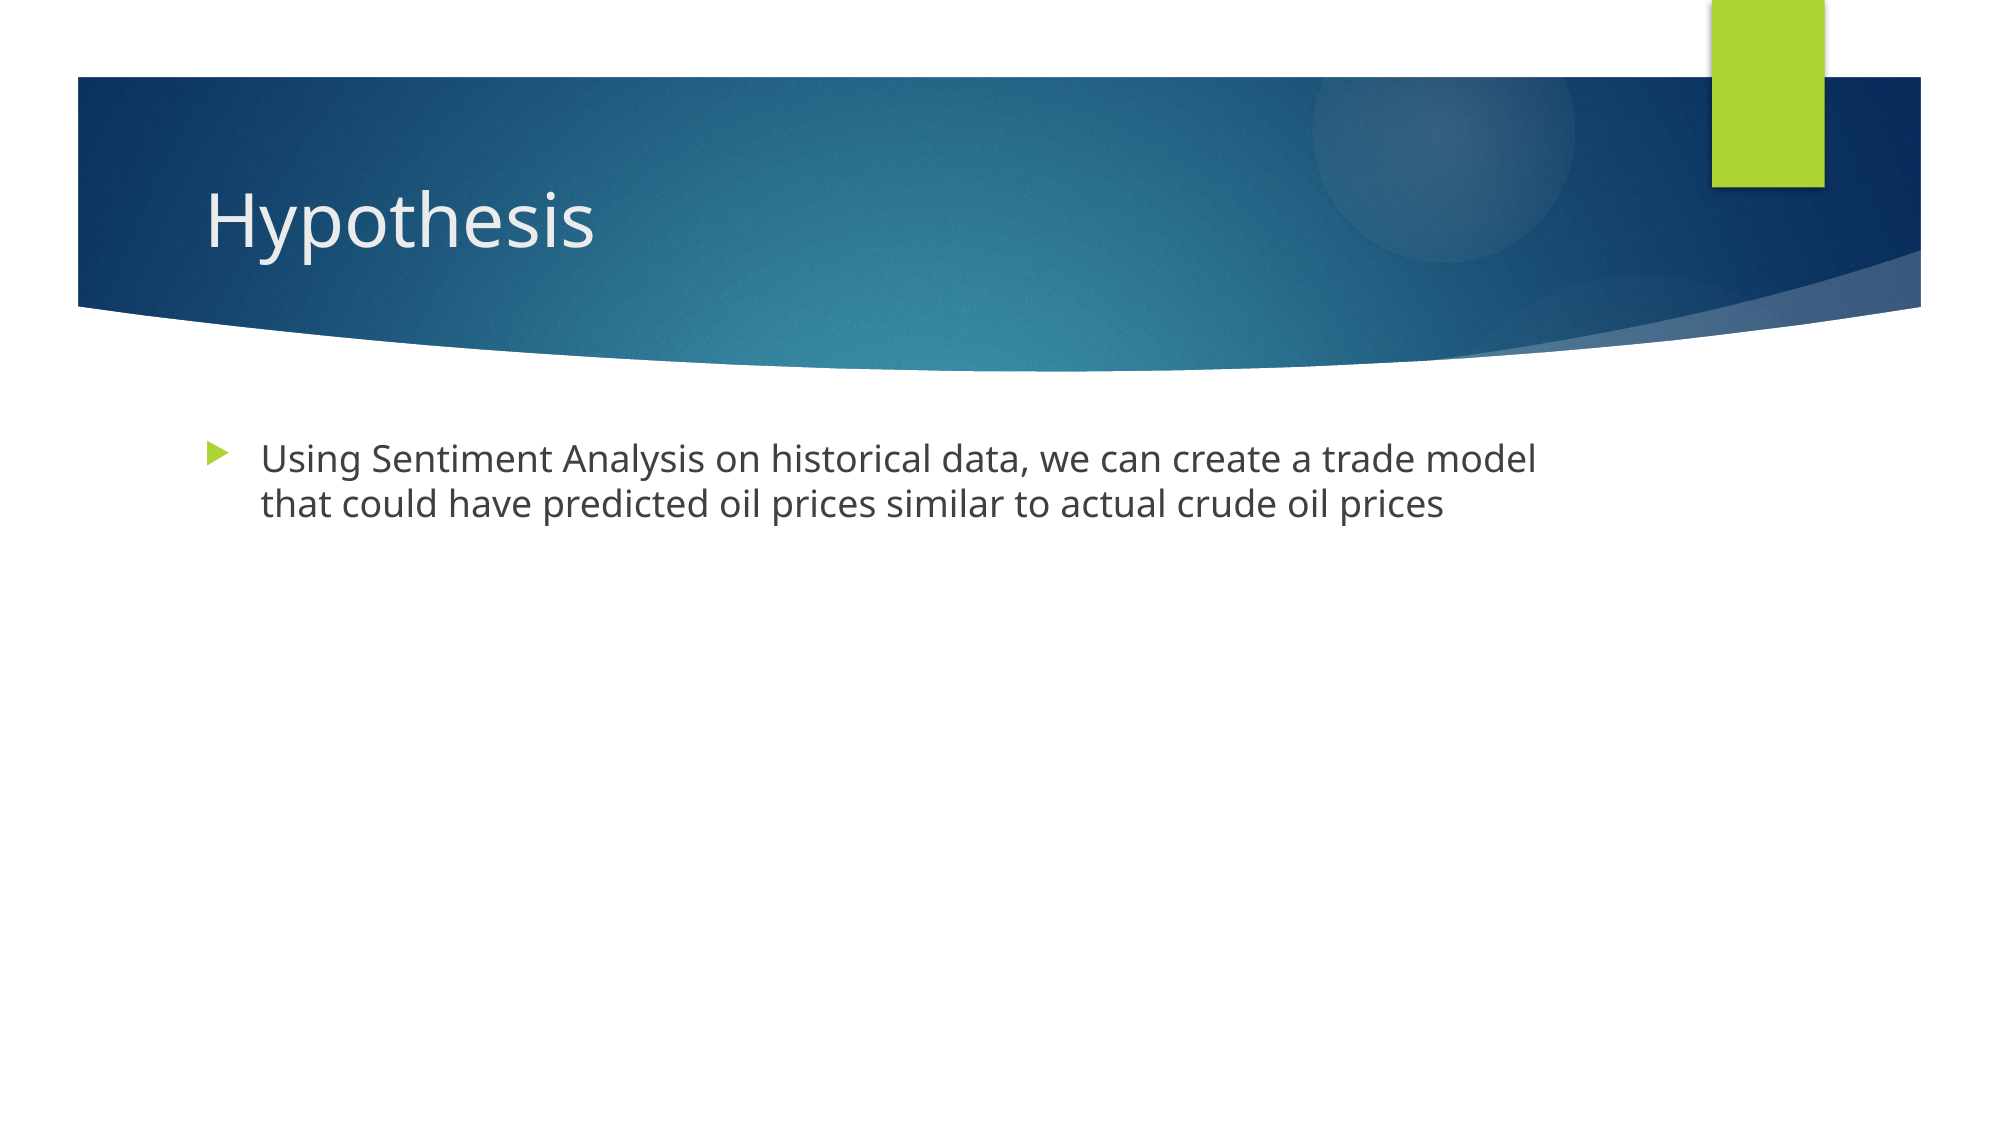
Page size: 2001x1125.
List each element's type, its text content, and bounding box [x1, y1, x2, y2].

title Hypothesis [189, 159, 1627, 276]
list Using Sentiment Analysis on historical data, we can create a trade model that could have predicted oil prices similar to actual crude oil prices [189, 427, 1627, 988]
